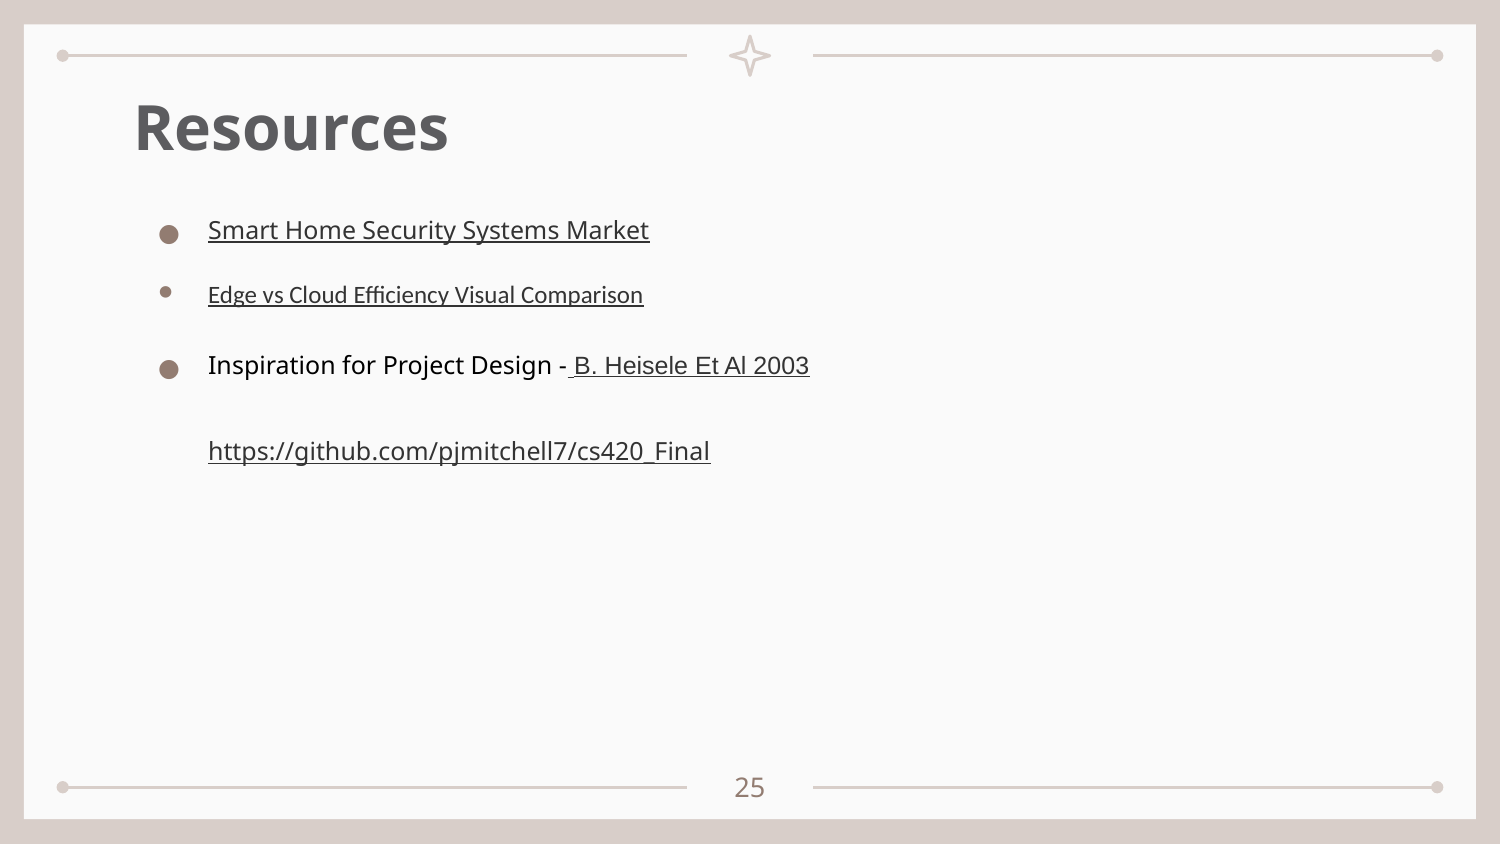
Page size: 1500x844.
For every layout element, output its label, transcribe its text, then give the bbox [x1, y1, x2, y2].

title Resources [118, 72, 1382, 167]
list Smart Home Security Systems Market Edge vs Cloud Efficiency Visual Comparison Inspiration for Project Design - B. Heisele Et Al 2003 https://github.com/pjmitchell7/cs420_Final [118, 199, 1382, 730]
slide_number ‹#› [705, 755, 795, 810]
